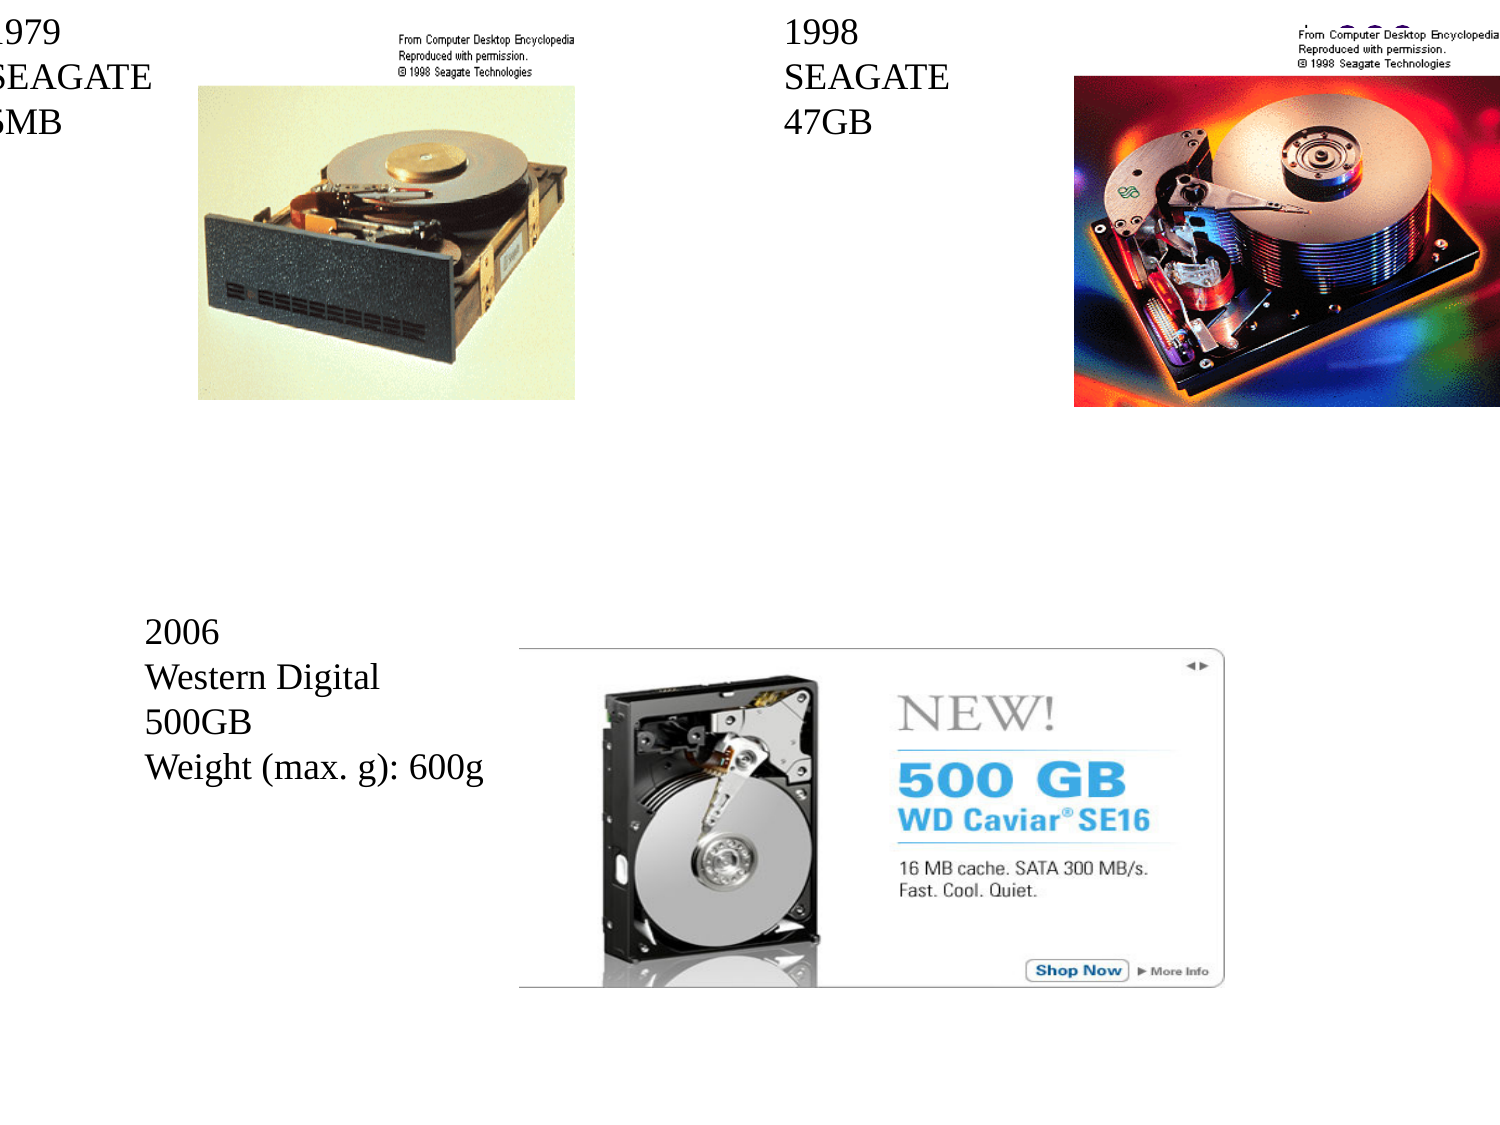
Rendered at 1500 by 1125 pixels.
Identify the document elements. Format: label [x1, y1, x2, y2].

text_box [137, 599, 1226, 988]
text_box [787, 0, 1500, 407]
text_box [0, 0, 576, 401]
